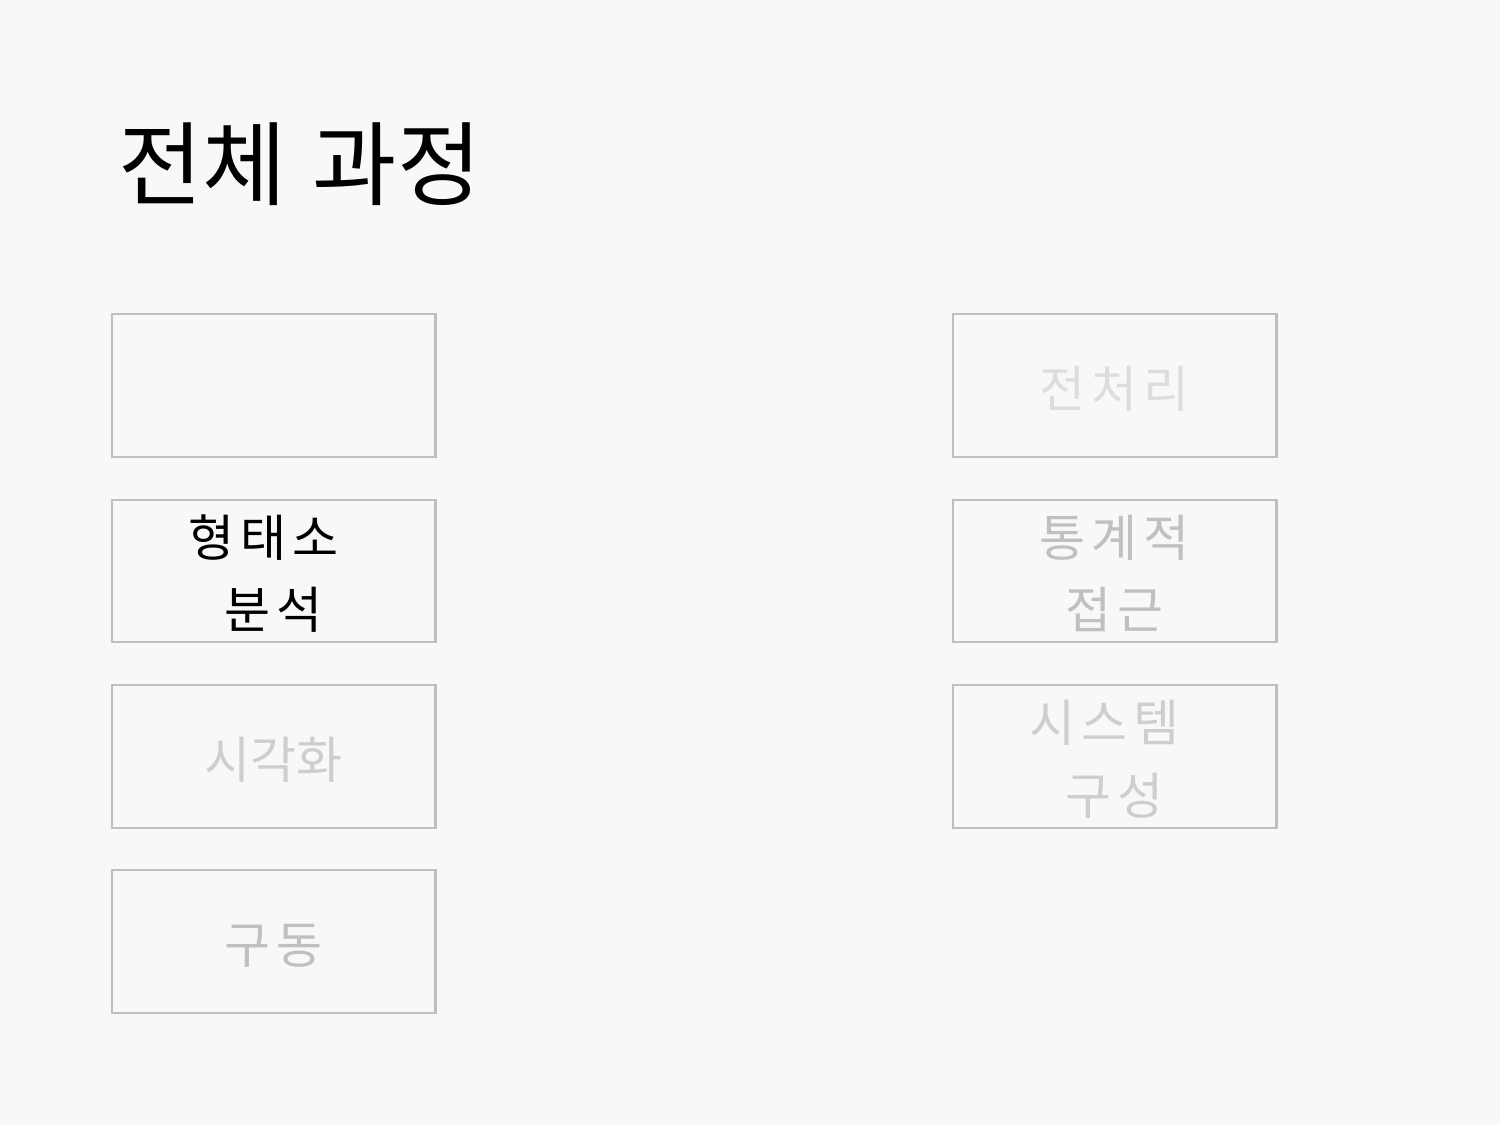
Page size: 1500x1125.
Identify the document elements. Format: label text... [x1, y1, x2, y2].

title 전체 과정 [103, 59, 1397, 278]
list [112, 314, 1406, 1029]
